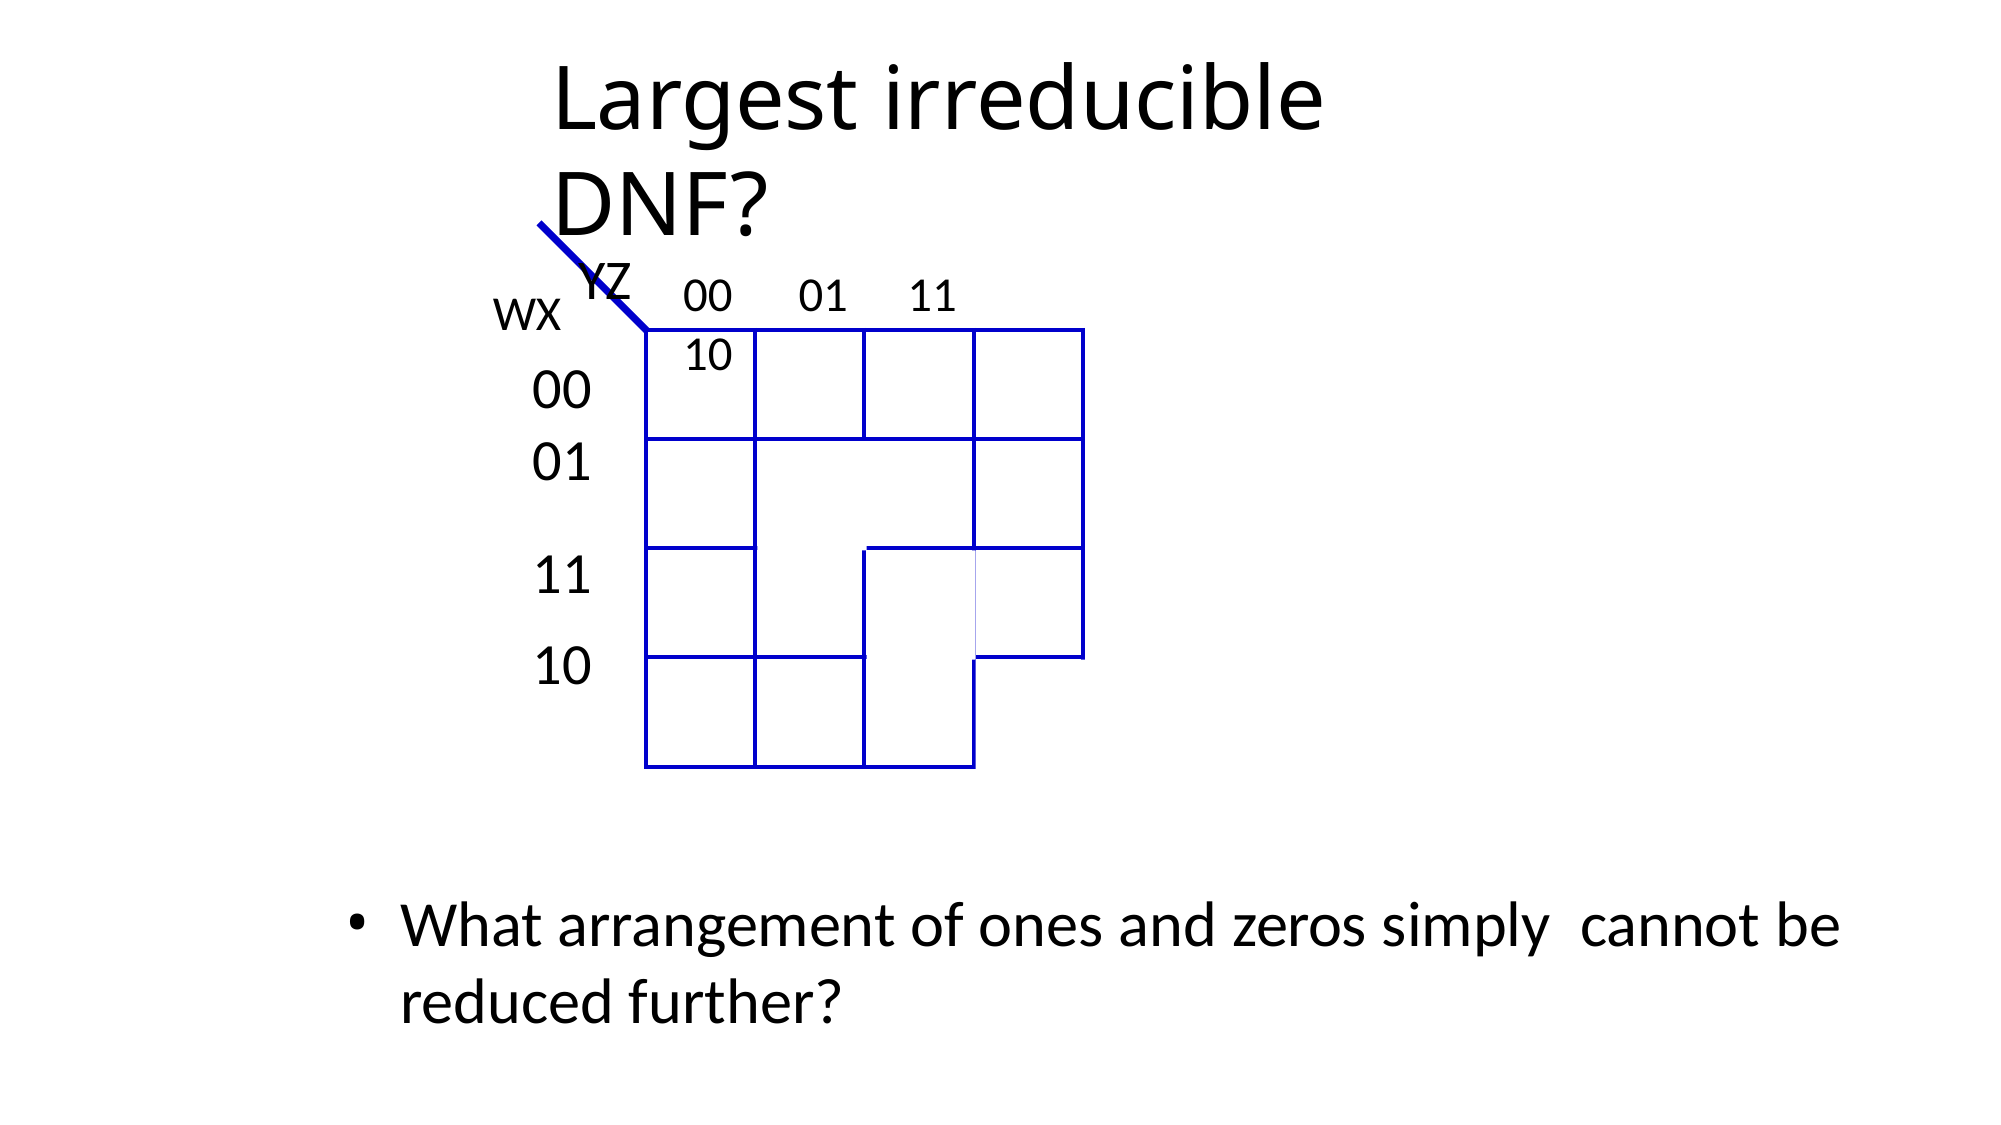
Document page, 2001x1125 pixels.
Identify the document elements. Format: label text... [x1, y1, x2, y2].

title Largest irreducible DNF? [549, 38, 1452, 253]
text_box 00 01 11 10 [681, 261, 1060, 381]
text_box WX YZ [487, 212, 650, 464]
list 00 01 11 10 What arrangement of ones and zeros simply cannot be reduced further? [343, 277, 1866, 1037]
